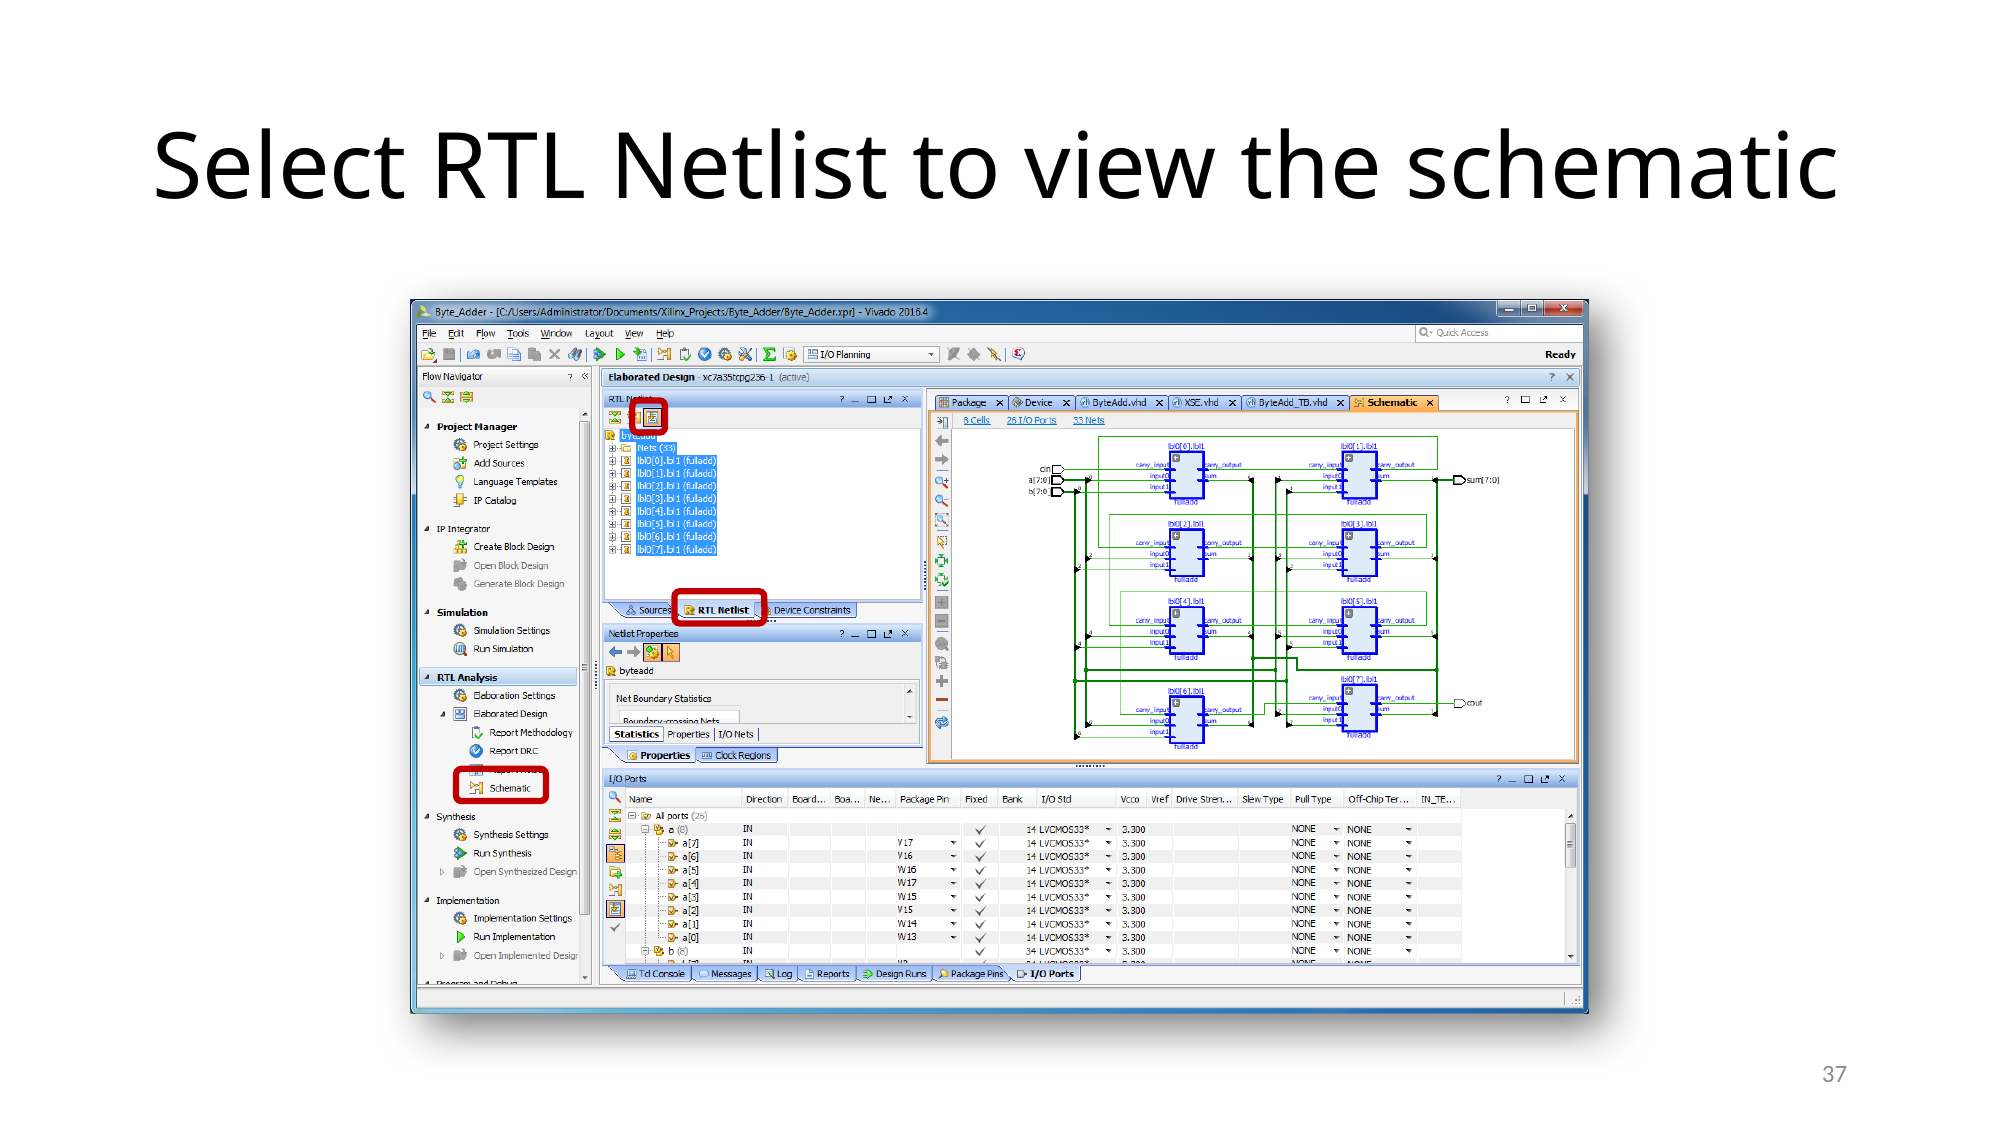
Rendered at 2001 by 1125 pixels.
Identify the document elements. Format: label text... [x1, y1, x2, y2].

title Select RTL Netlist to view the schematic [137, 59, 1863, 278]
slide_number 37 [1412, 1042, 1863, 1103]
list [410, 299, 1589, 1014]
